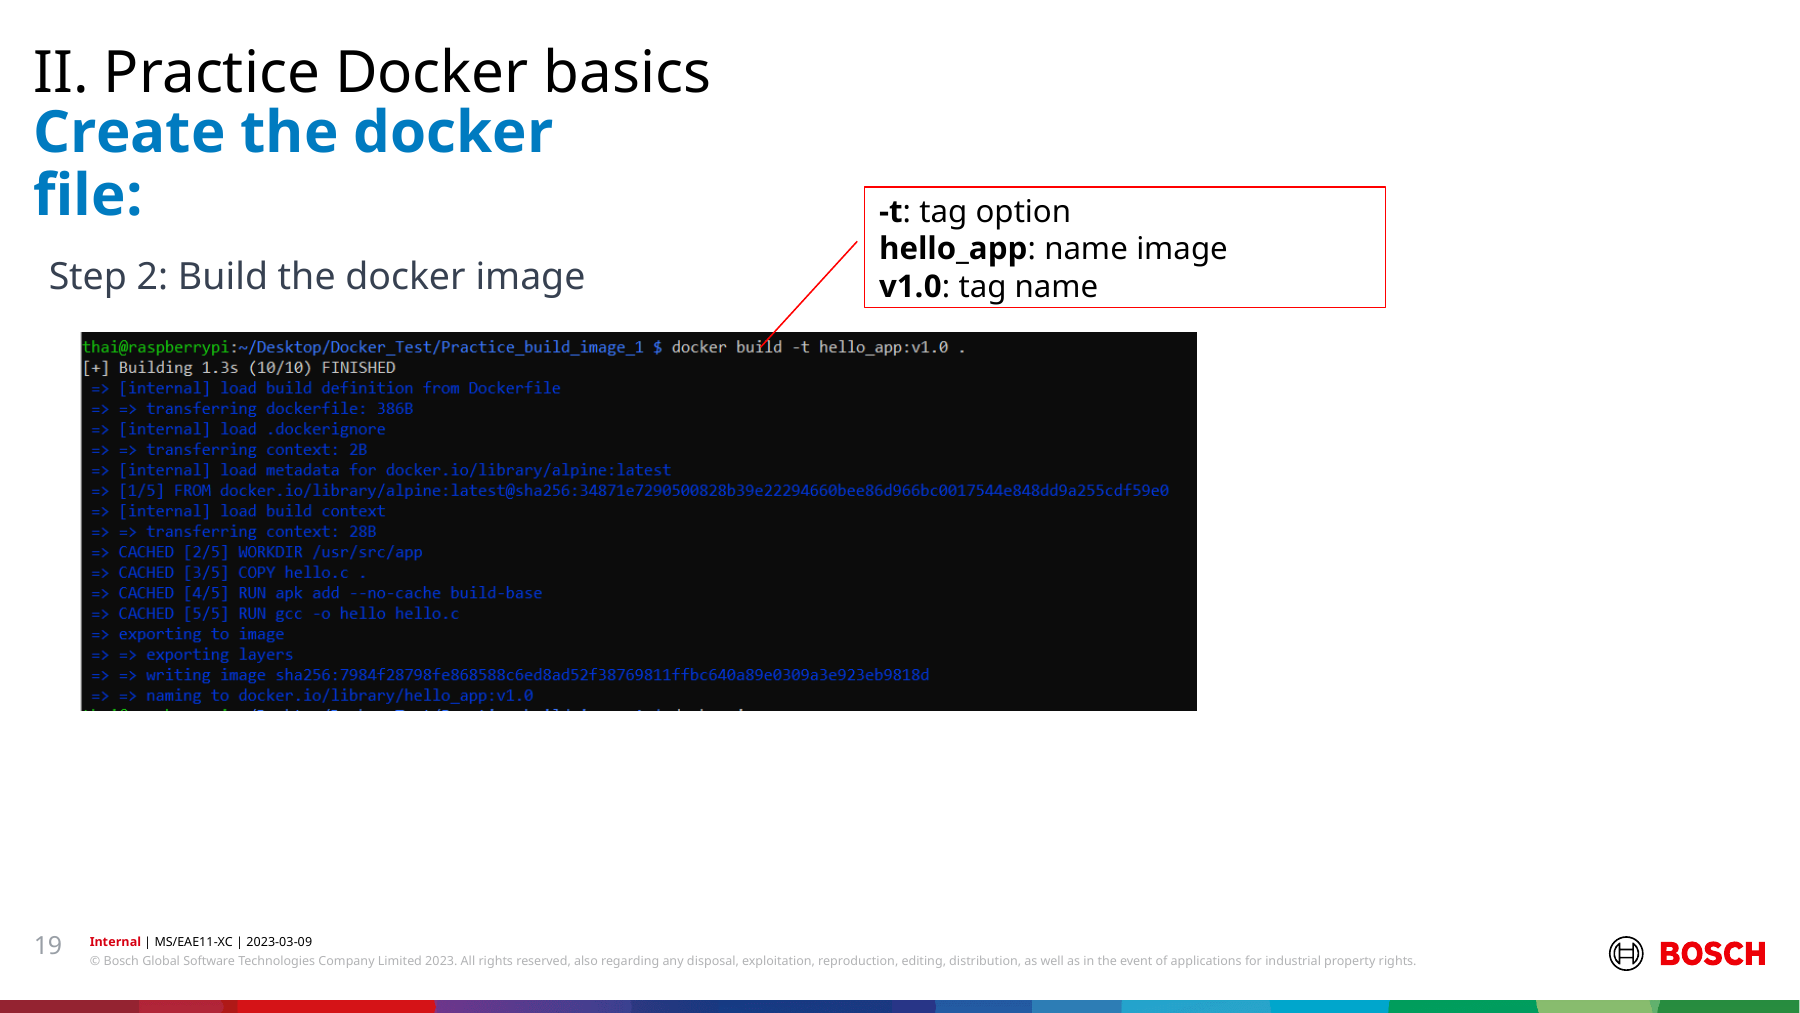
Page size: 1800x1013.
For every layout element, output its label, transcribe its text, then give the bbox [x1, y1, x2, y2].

picture [80, 332, 1197, 711]
picture [1388, 1000, 1800, 1013]
text_box -t: tag option hello_app: name image v1.0: tag name [864, 186, 1386, 308]
list Step 2: Build the docker image [33, 8, 640, 596]
list II. Practice Docker basics [640, 42, 1766, 107]
slide_number 19 [33, 929, 81, 997]
picture [0, 1000, 1270, 1013]
